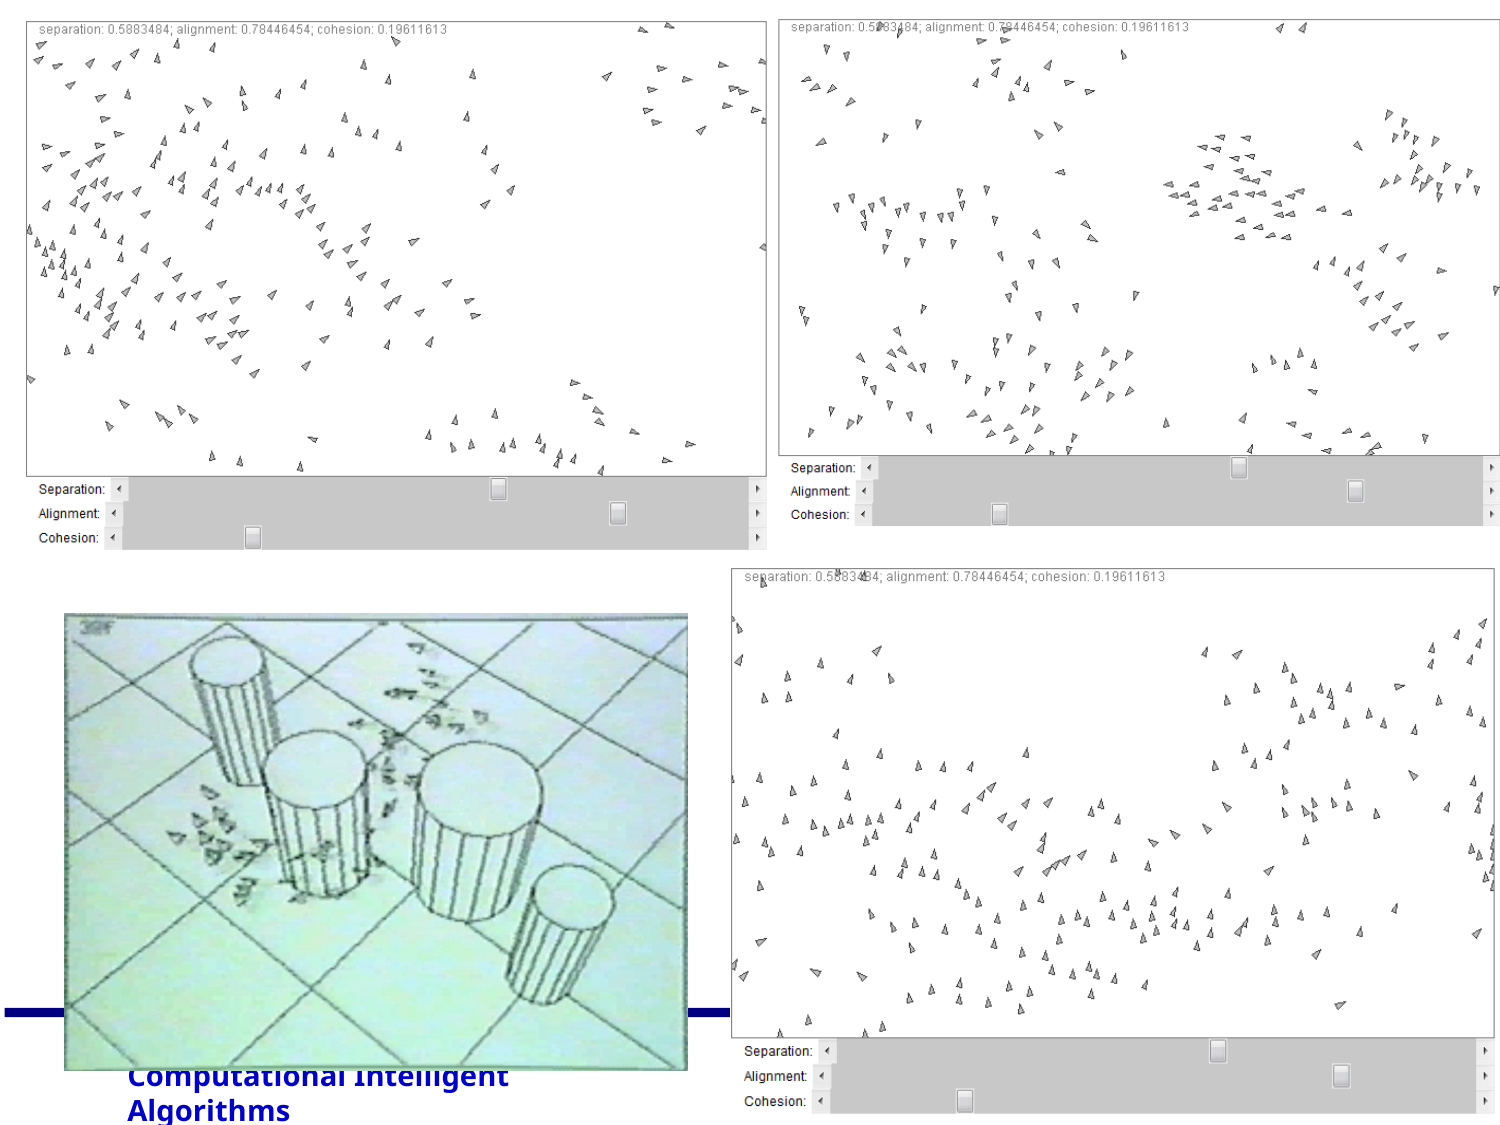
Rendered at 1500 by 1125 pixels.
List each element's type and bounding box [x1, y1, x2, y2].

picture [730, 567, 1498, 1117]
picture [776, 19, 1500, 528]
picture [64, 613, 688, 1071]
subtitle [26, 19, 771, 552]
